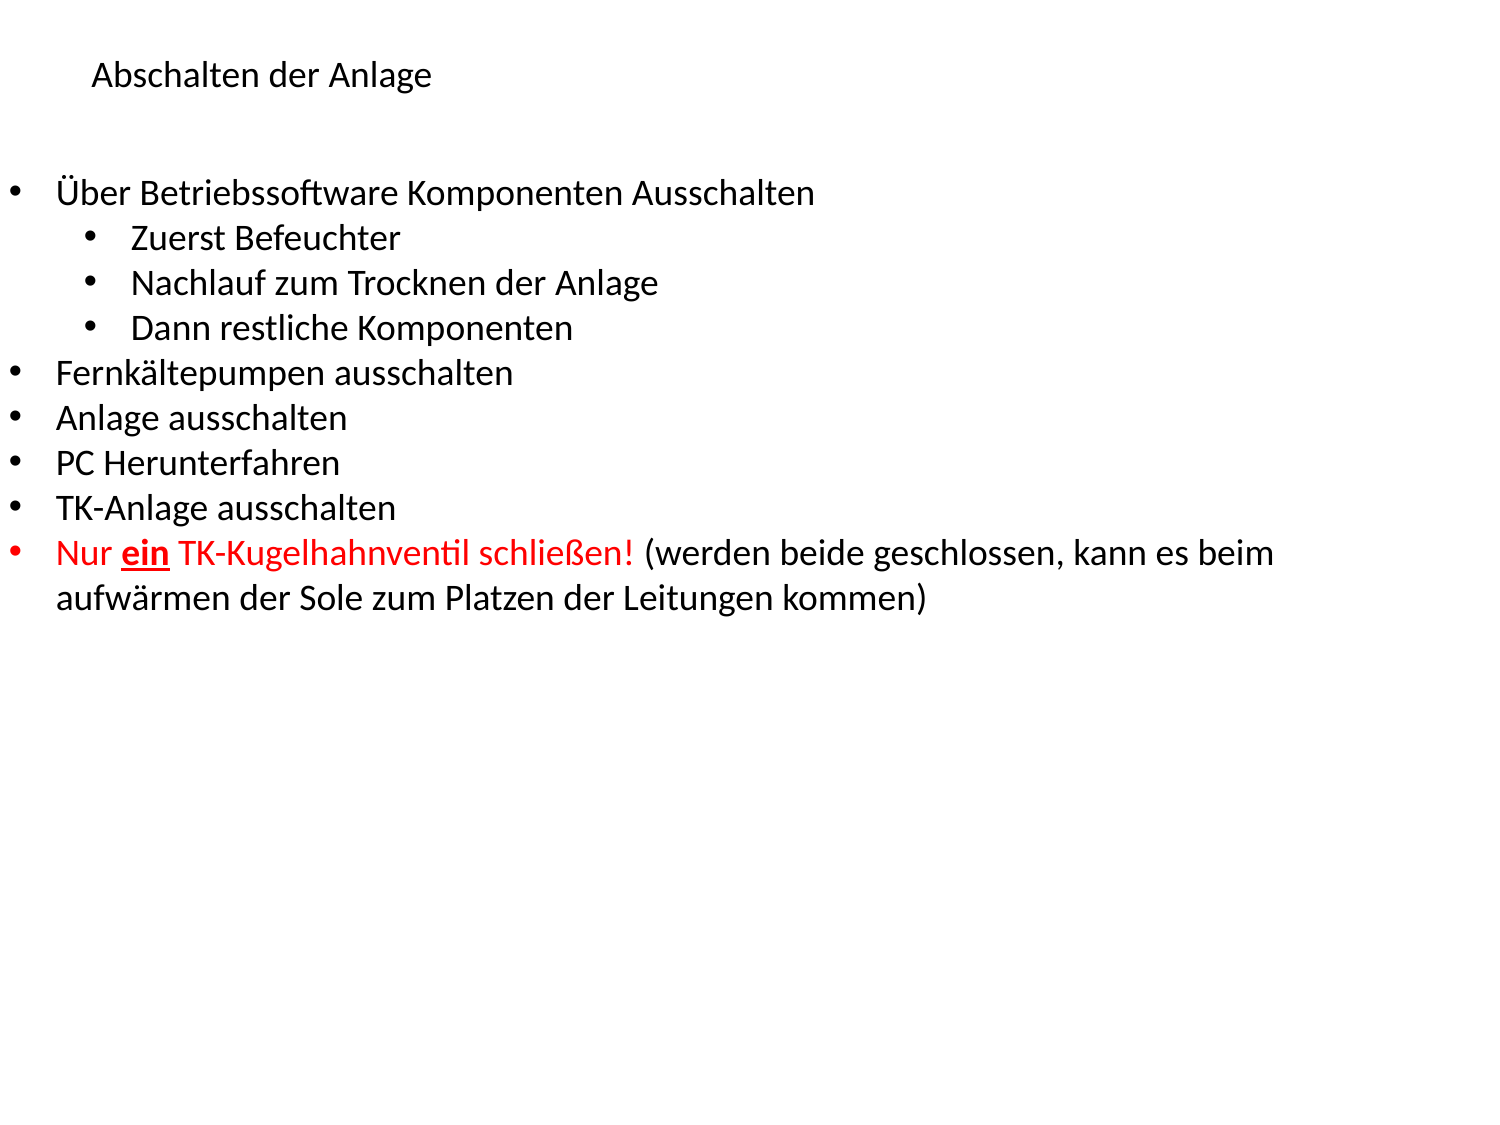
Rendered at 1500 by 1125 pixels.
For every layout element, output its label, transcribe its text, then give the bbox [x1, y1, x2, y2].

text_box Über Betriebssoftware Komponenten Ausschalten Zuerst Befeuchter Nachlauf zum Trocknen der Anlage Dann restliche Komponenten Fernkältepumpen ausschalten Anlage ausschalten PC Herunterfahren TK-Anlage ausschalten Nur ein TK-Kugelhahnventil schließen! (werden beide geschlossen, kann es beim aufwärmen der Sole zum Platzen der Leitungen kommen) [0, 160, 1471, 671]
text_box Abschalten der Anlage [76, 42, 573, 103]
